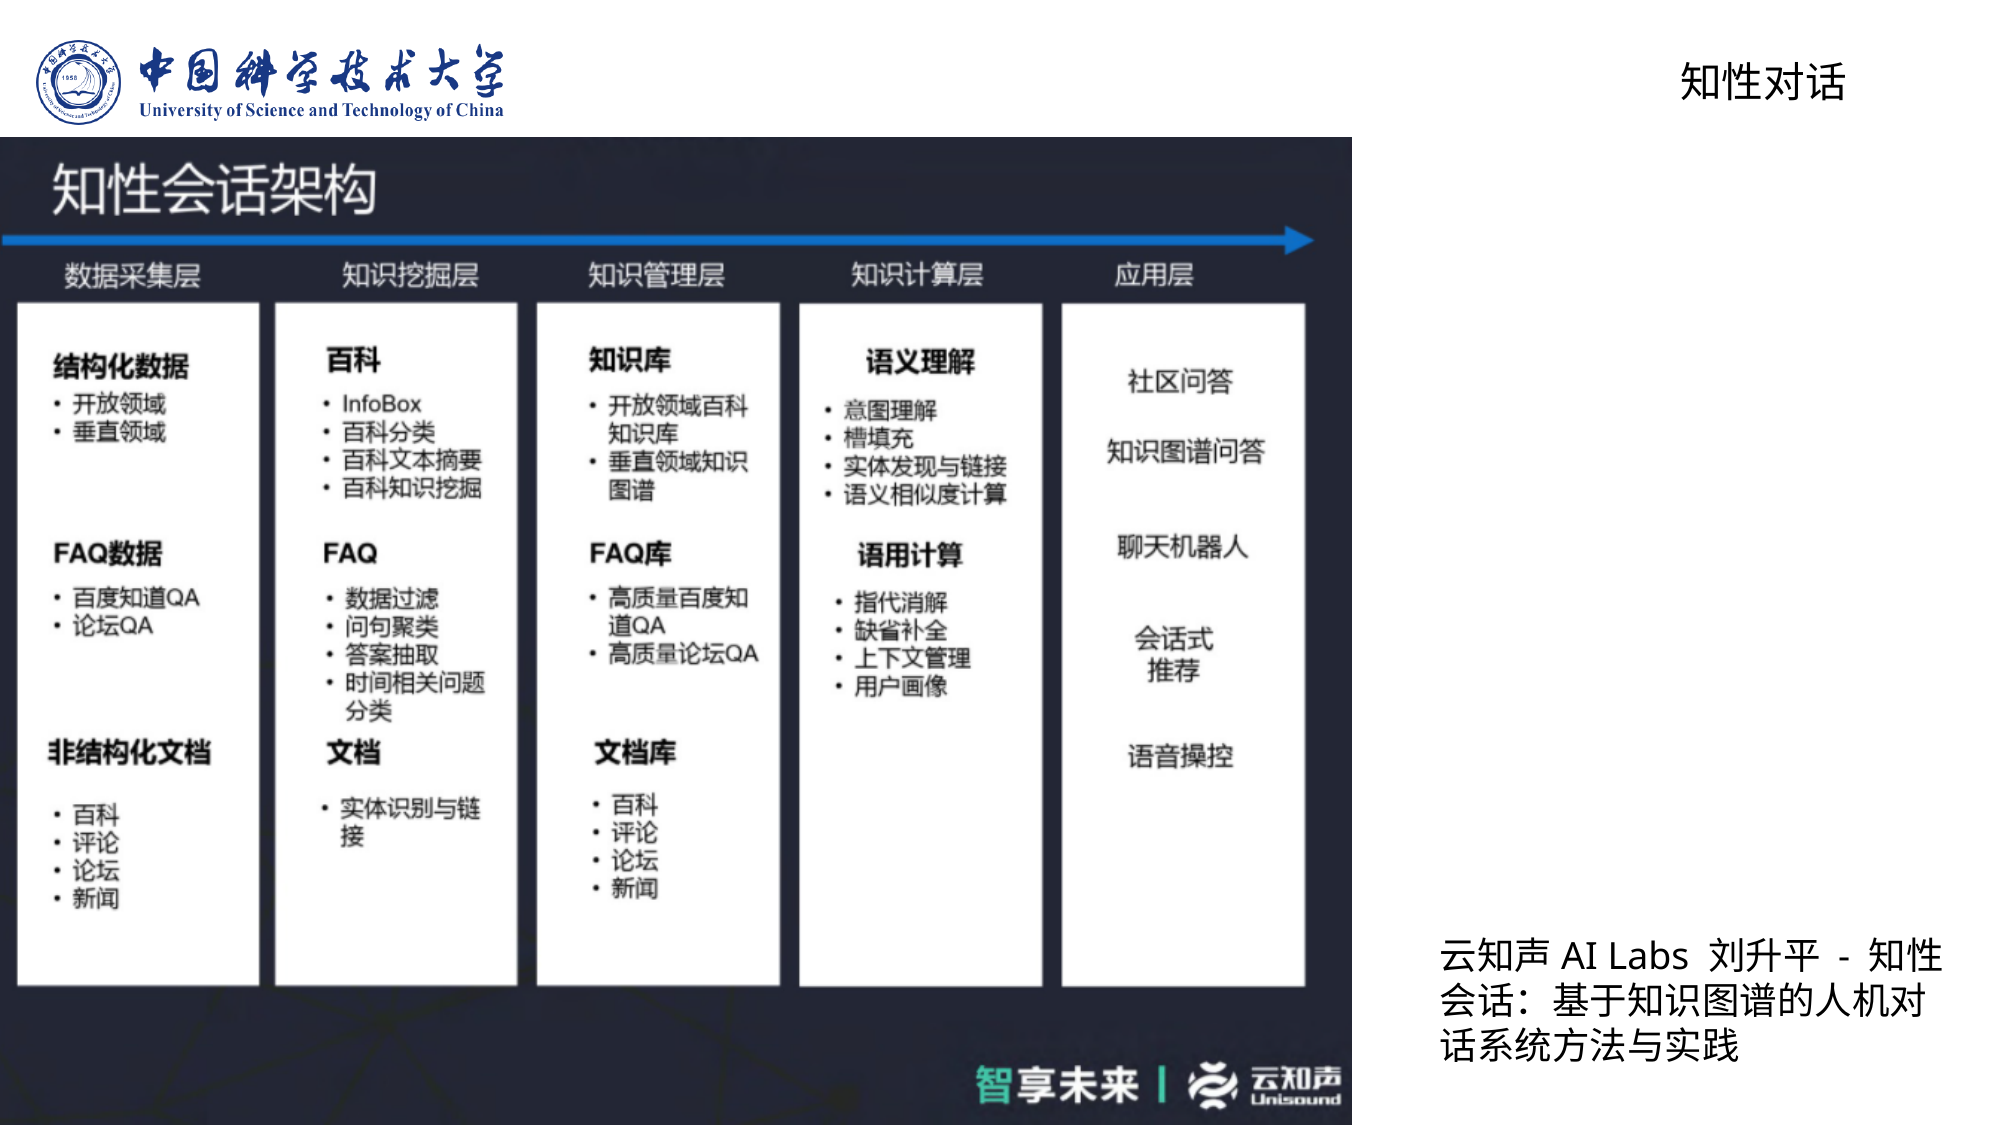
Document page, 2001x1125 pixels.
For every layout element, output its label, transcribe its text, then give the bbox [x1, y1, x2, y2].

text_box 云知声AI Labs 刘升平 - 知性会话：基于知识图谱的人机对话系统方法与实践 [1425, 925, 1970, 1075]
text_box 知性对话 [1665, 48, 1954, 114]
picture [0, 27, 539, 135]
picture [0, 137, 1352, 1125]
